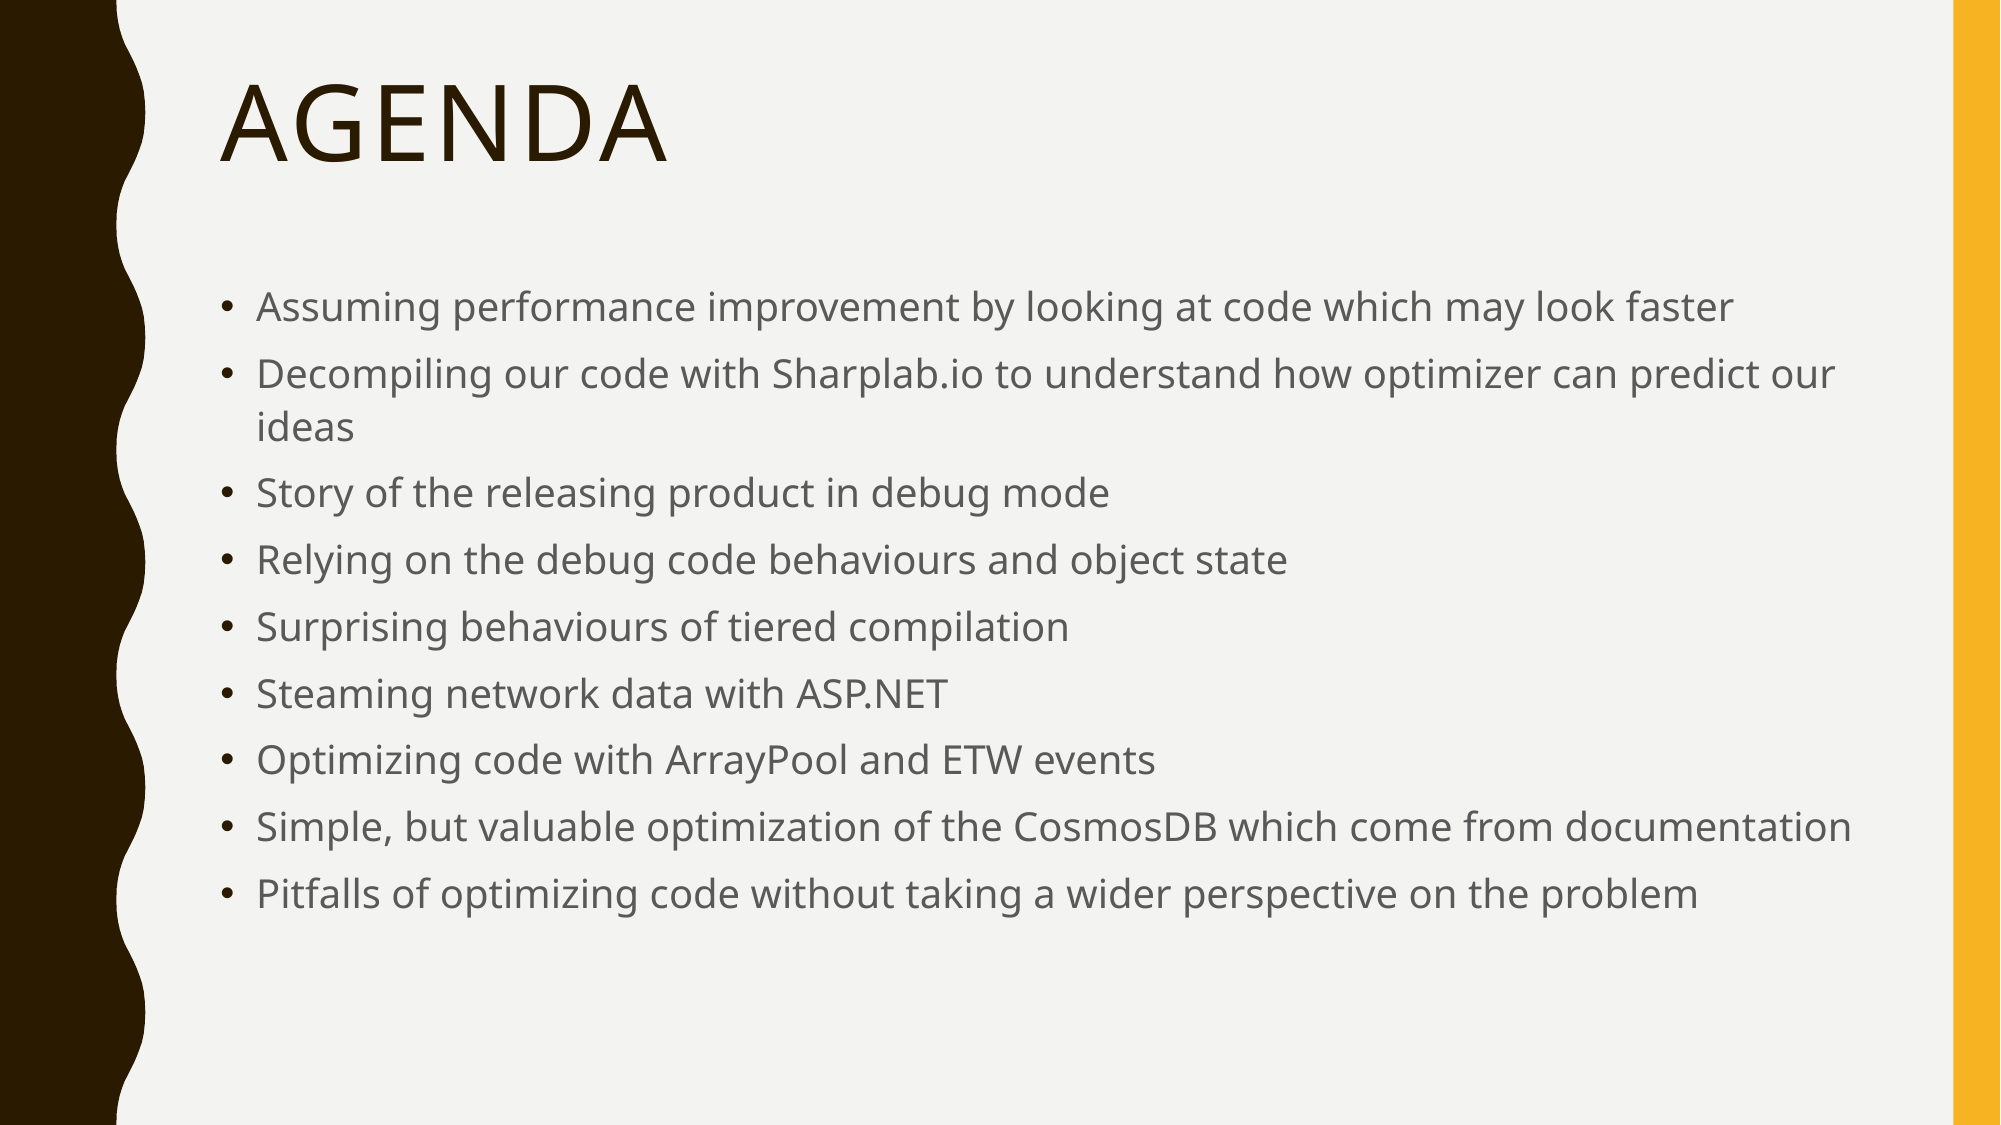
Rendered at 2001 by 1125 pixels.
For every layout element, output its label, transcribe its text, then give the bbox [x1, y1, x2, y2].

title Agenda [205, 62, 1875, 269]
list Assuming performance improvement by looking at code which may look faster Decompiling our code with Sharplab.io to understand how optimizer can predict our ideas Story of the releasing product in debug mode Relying on the debug code behaviours and object state Surprising behaviours of tiered compilation Steaming network data with ASP.NET Optimizing code with ArrayPool and ETW events Simple, but valuable optimization of the CosmosDB which come from documentation Pitfalls of optimizing code without taking a wider perspective on the problem [205, 269, 1875, 948]
